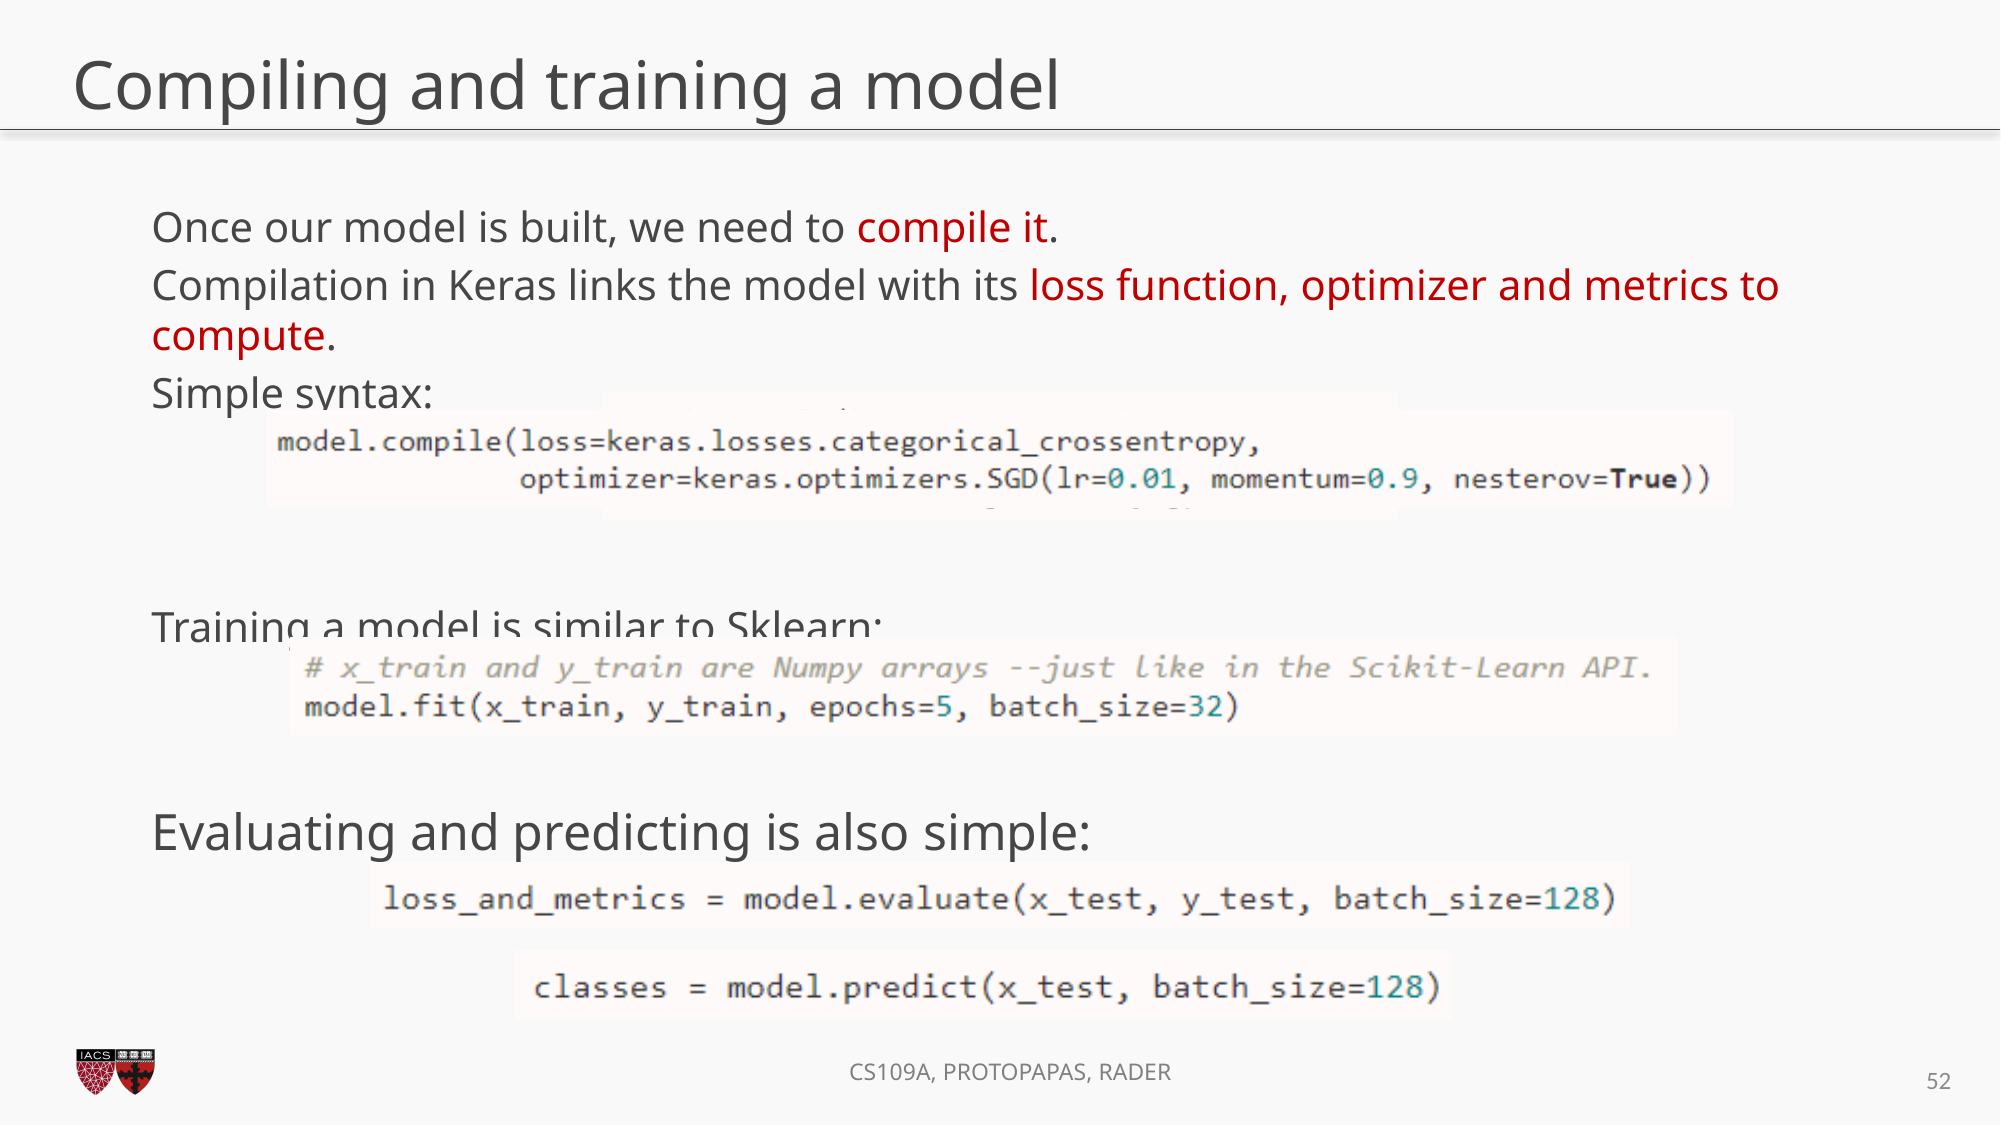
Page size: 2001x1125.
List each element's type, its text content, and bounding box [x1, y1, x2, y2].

picture [290, 637, 1677, 735]
slide_number 52 [1500, 1050, 1967, 1110]
picture [75, 1049, 155, 1095]
list Once our model is built, we need to compile it. Compilation in Keras links the model with its loss function, optimizer and metrics to compute. Simple syntax: Training a model is similar to Sklearn: Evaluating and predicting is also simple: [136, 193, 1831, 1001]
picture [267, 391, 1733, 520]
picture [515, 949, 1453, 1020]
picture [371, 861, 1629, 929]
title Compiling and training a model [57, 35, 1943, 162]
